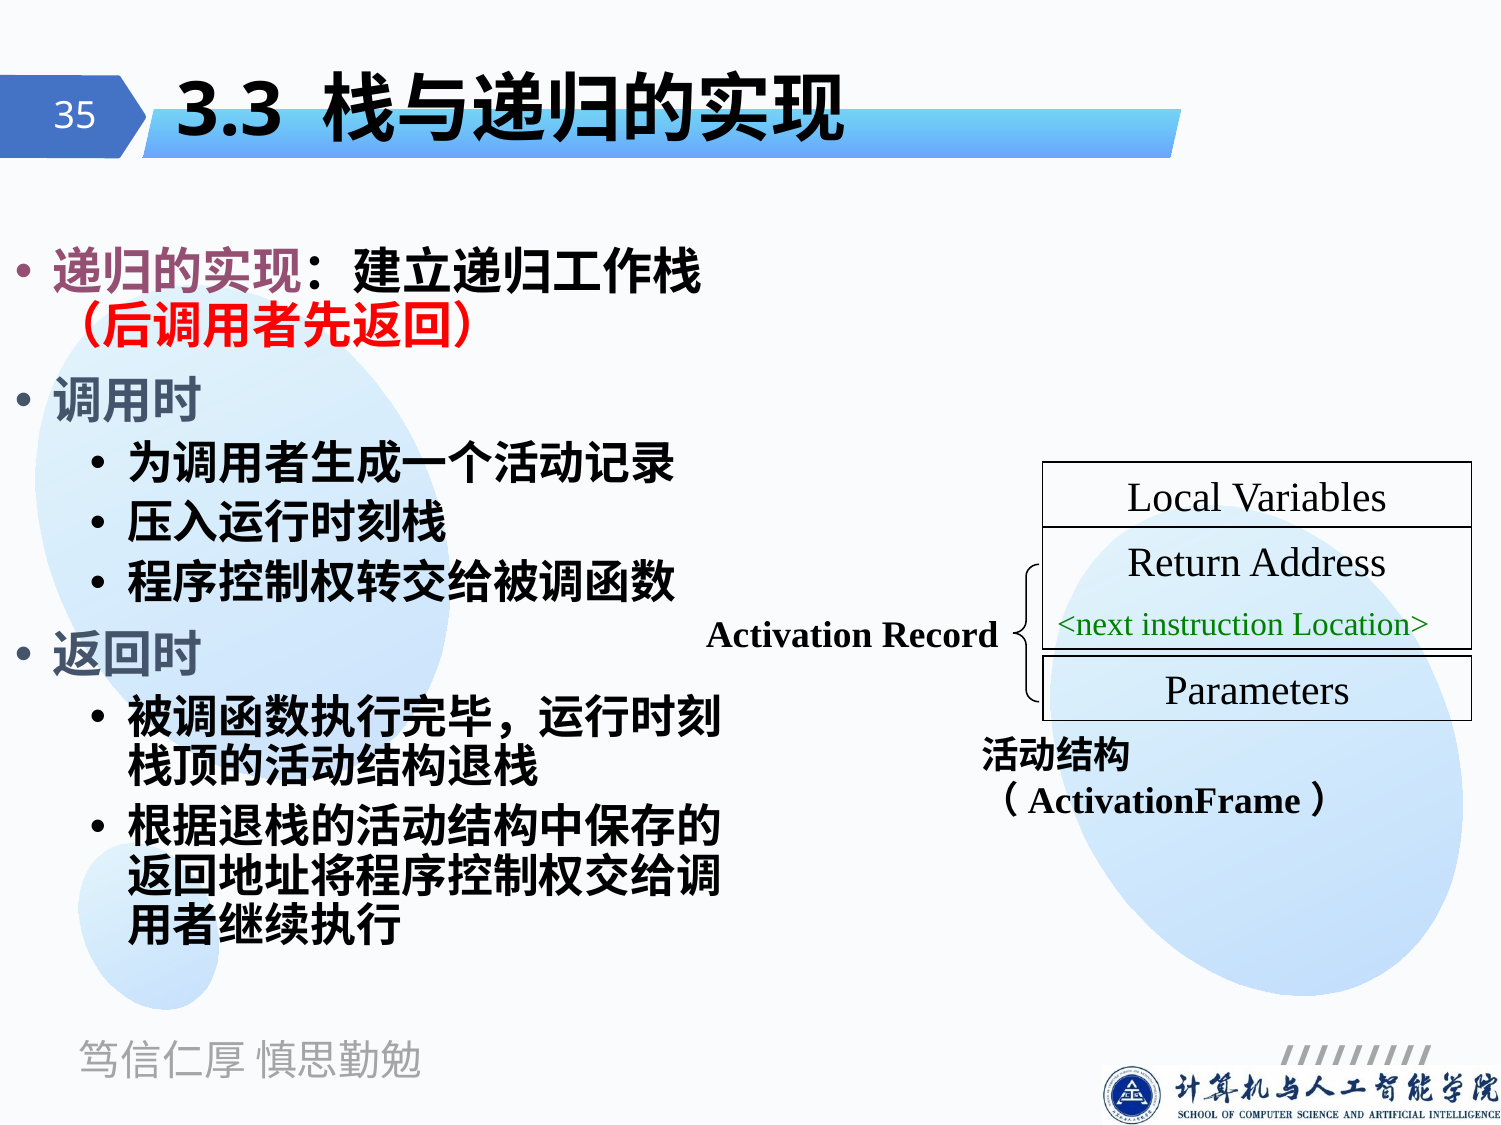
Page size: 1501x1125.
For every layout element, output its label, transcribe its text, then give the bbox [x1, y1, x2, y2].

list 递归的实现：建立递归工作栈（后调用者先返回） 调用时 为调用者生成一个活动记录 压入运行时刻栈 程序控制权转交给被调函数 返回时 被调函数执行完毕，运行时刻栈顶的活动结构退栈 根据退栈的活动结构中保存的返回地址将程序控制权交给调用者继续执行 [0, 239, 763, 965]
title 3.3 栈与递归的实现 [161, 21, 1440, 159]
picture [1102, 1065, 1501, 1125]
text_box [690, 461, 1501, 784]
